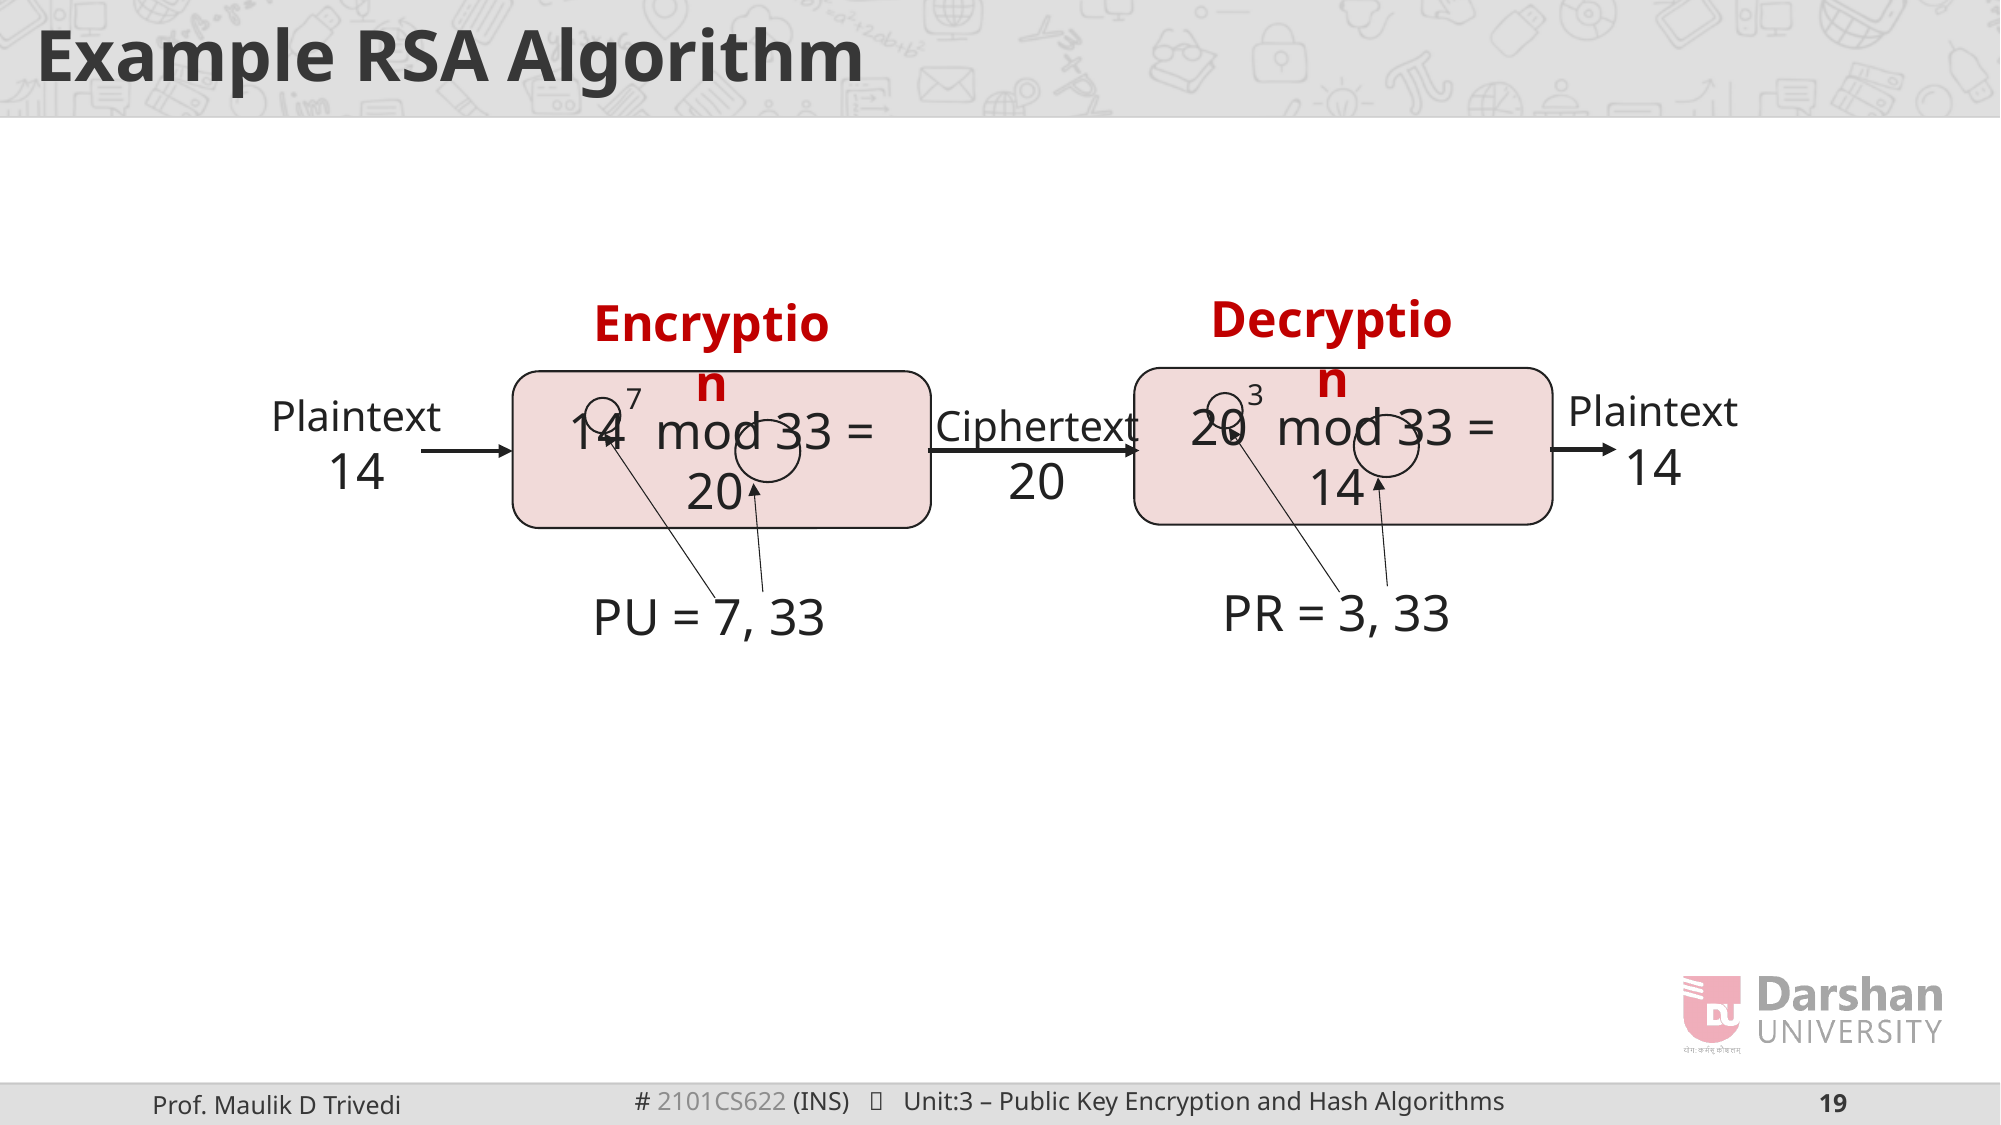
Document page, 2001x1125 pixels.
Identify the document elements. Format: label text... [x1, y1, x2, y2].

title Example RSA Algorithm [0, 0, 2000, 117]
text_box [583, 396, 622, 435]
text_box Plaintext 14 [1549, 377, 1760, 503]
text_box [1377, 477, 1388, 587]
text_box 203 mod 33 = 14 [1133, 366, 1228, 526]
text_box [1206, 391, 1244, 430]
text_box 147 mod 33 = 20 [763, 370, 932, 530]
text_box 203 mod 33 = 14 [1236, 415, 1377, 526]
text_box 147 mod 33 = 20 [511, 370, 604, 530]
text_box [1228, 427, 1340, 593]
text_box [1662, 951, 1963, 1079]
text_box 203 mod 33 = 14 [1388, 366, 1554, 526]
text_box Encryption [573, 283, 851, 419]
text_box Ciphertext 20 [904, 392, 1171, 518]
text_box 147 mod 33 = 20 [612, 419, 759, 530]
text_box PR = 3, 33 [1200, 574, 1474, 649]
text_box [1352, 413, 1420, 478]
text_box Decryption [1191, 279, 1474, 415]
text_box Plaintext 14 [249, 382, 463, 507]
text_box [753, 483, 763, 593]
text_box PU = 7, 33 [568, 578, 851, 653]
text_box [604, 433, 716, 598]
text_box [734, 418, 802, 484]
